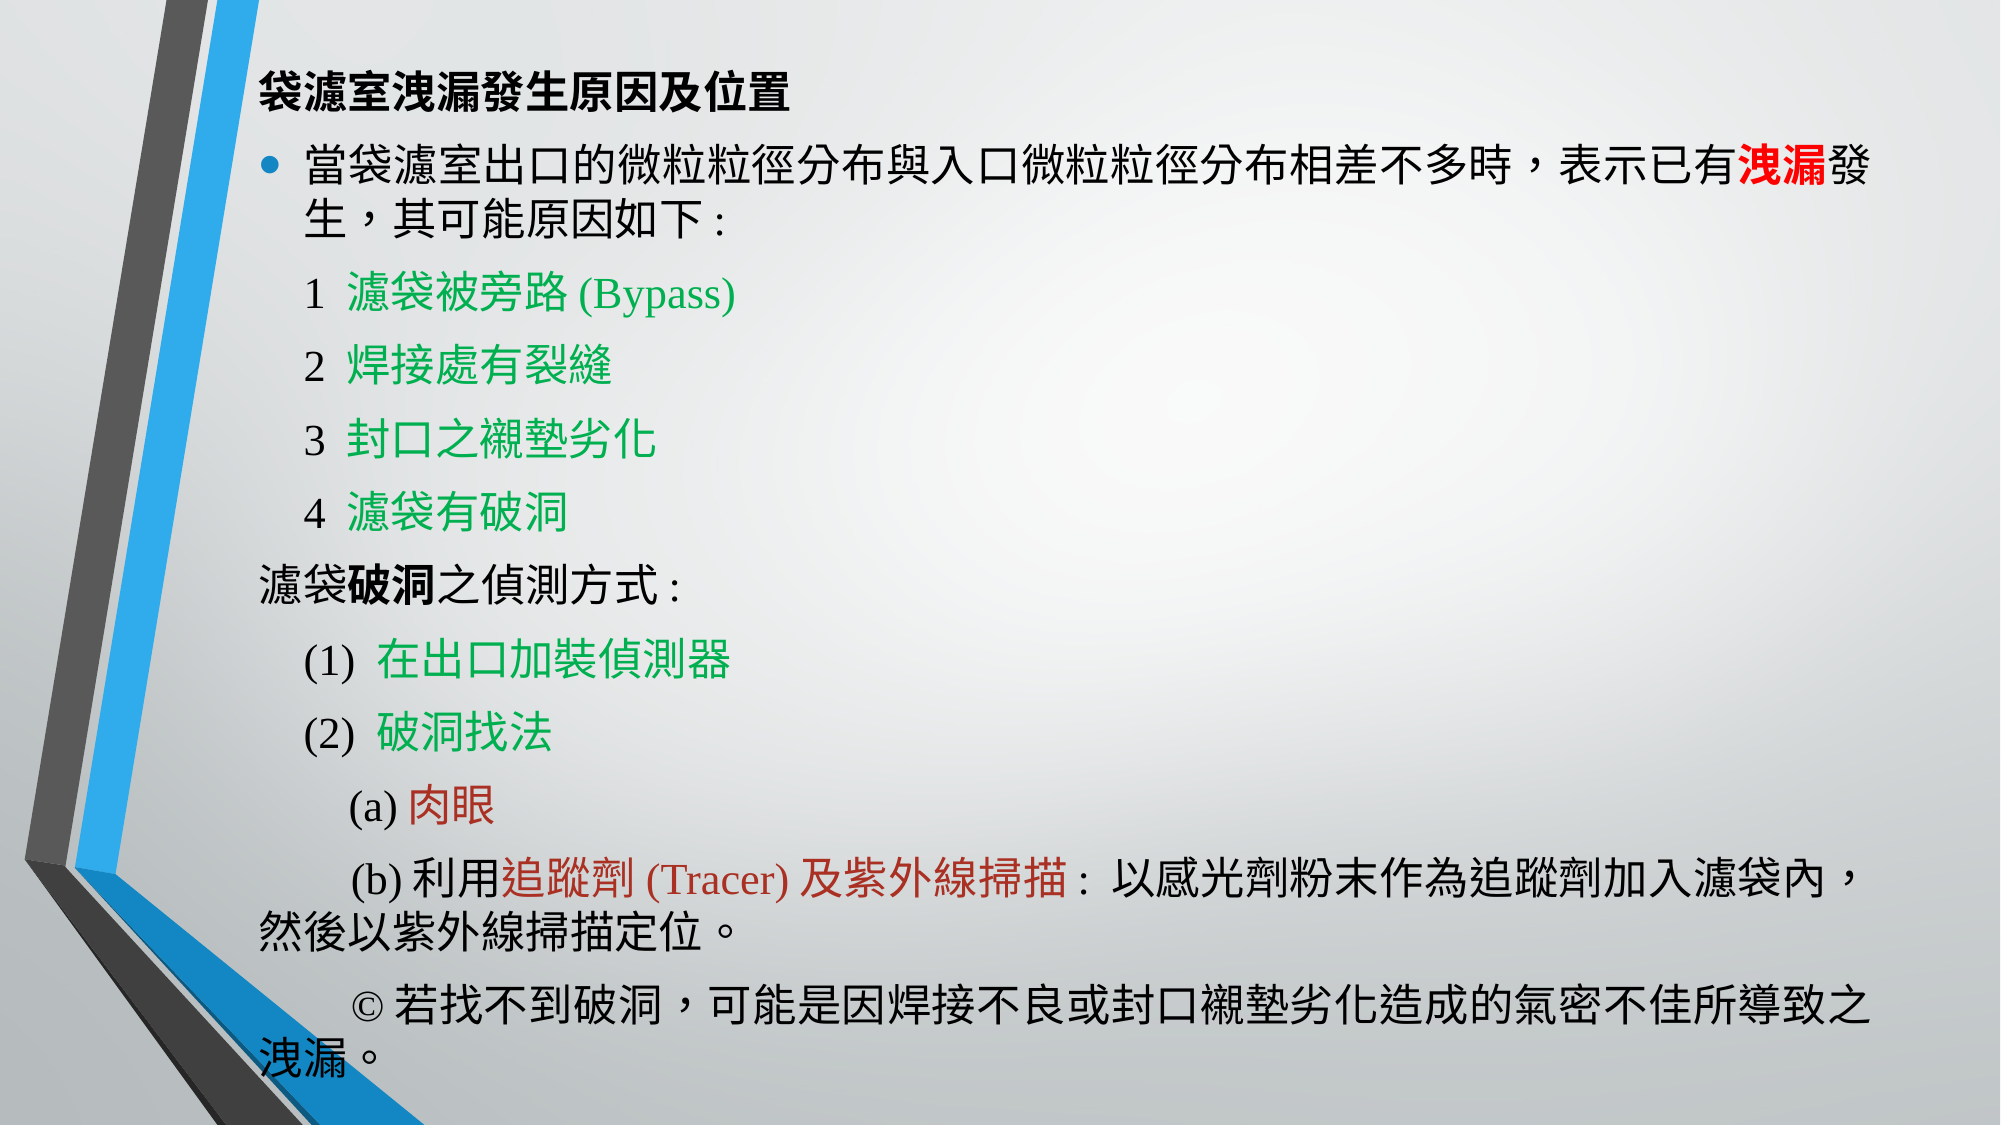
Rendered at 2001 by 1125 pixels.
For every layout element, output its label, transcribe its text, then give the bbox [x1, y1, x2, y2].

list 袋濾室洩漏發生原因及位置 當袋濾室出口的微粒粒徑分布與入口微粒粒徑分布相差不多時，表示已有洩漏發生，其可能原因如下: 1 濾袋被旁路(Bypass) 2 焊接處有裂縫 3 封口之襯墊劣化 4 濾袋有破洞 濾袋破洞之偵測方式: (1) 在出口加裝偵測器 (2) 破洞找法 (a)肉眼 (b)利用追蹤劑(Tracer)及紫外線掃描: 以感光劑粉末作為追蹤劑加入濾袋內，然後以紫外線掃描定位。 ©若找不到破洞，可能是因焊接不良或封口襯墊劣化造成的氣密不佳所導致之洩漏。 [243, 54, 1887, 1094]
